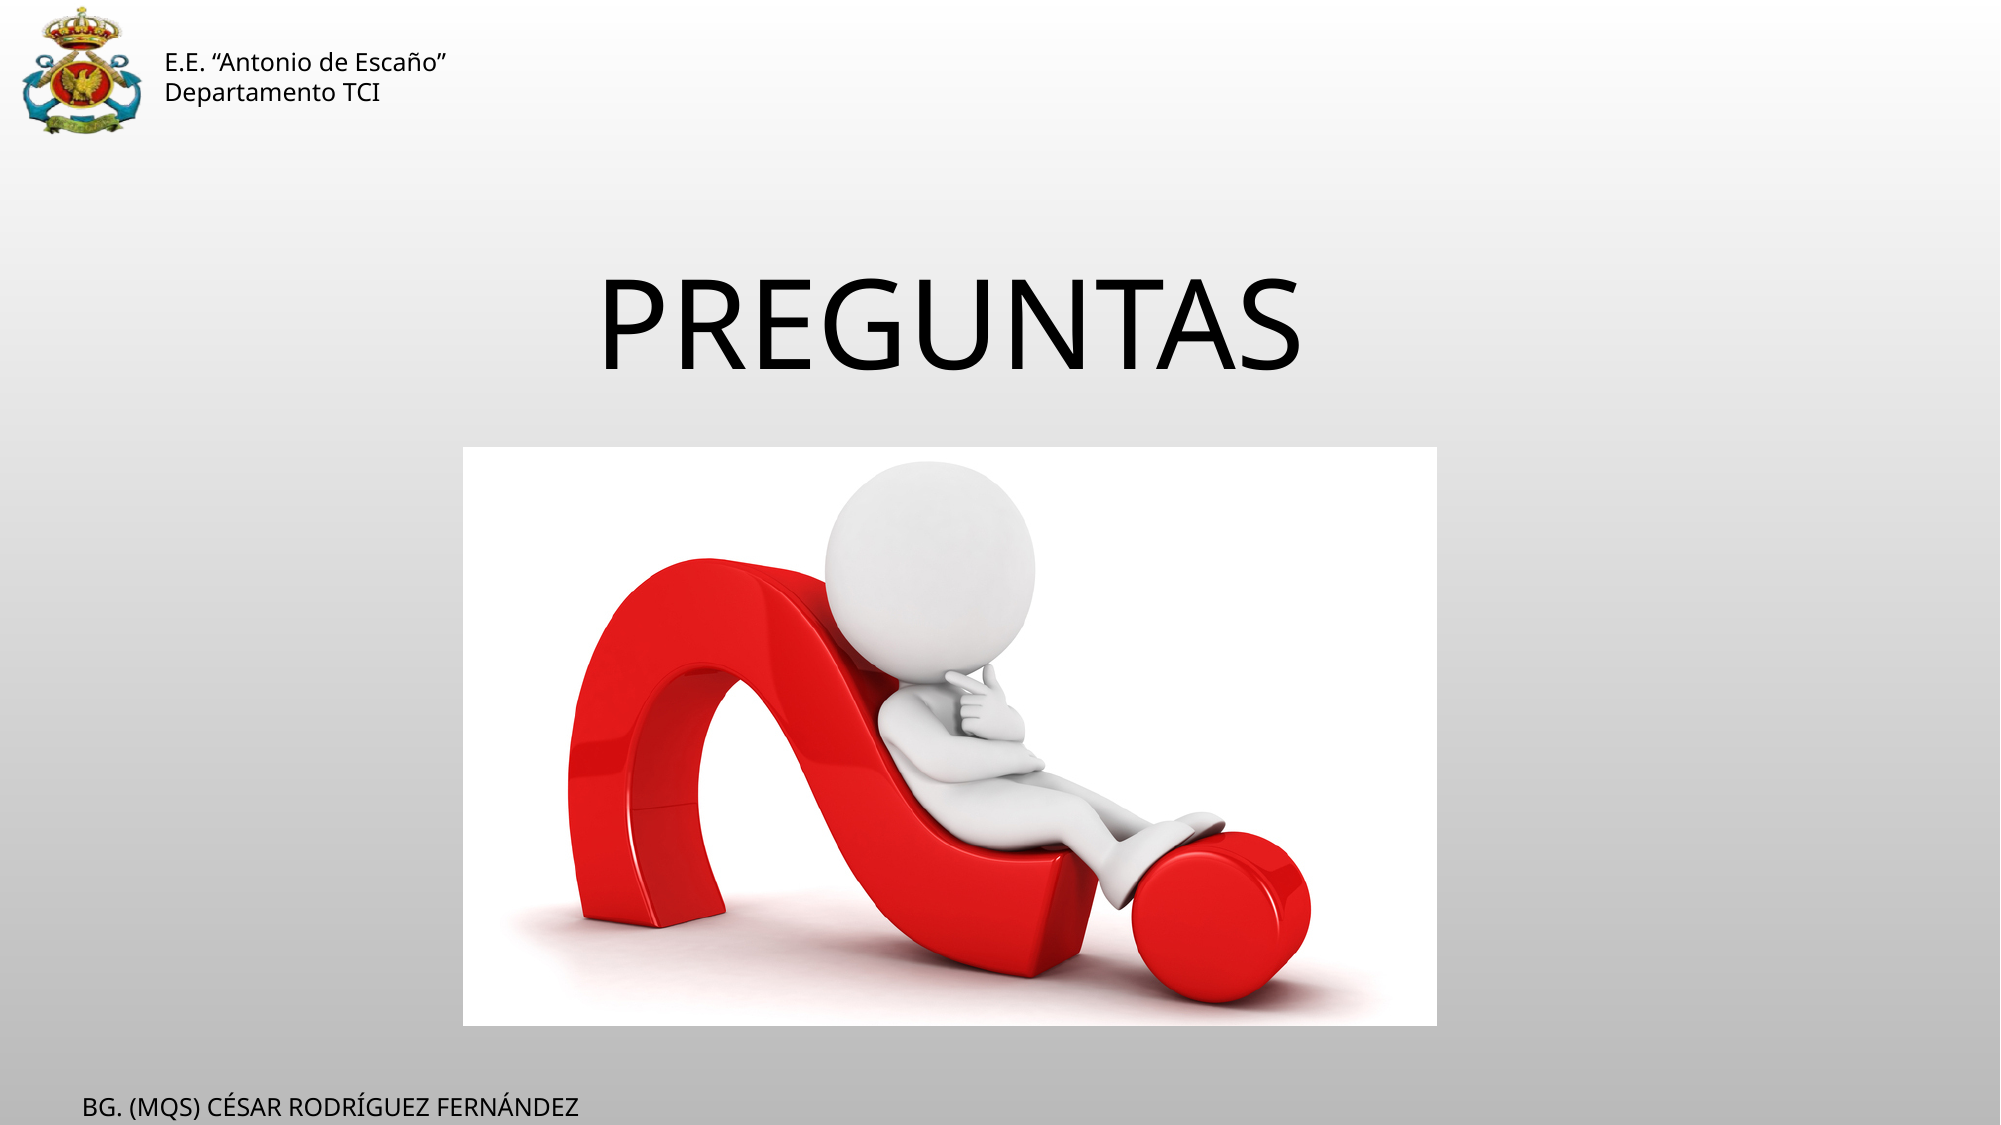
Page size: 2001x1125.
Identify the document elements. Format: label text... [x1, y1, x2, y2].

picture [7, 1, 152, 138]
picture [463, 446, 1437, 1027]
list preguntas [463, 207, 1437, 446]
